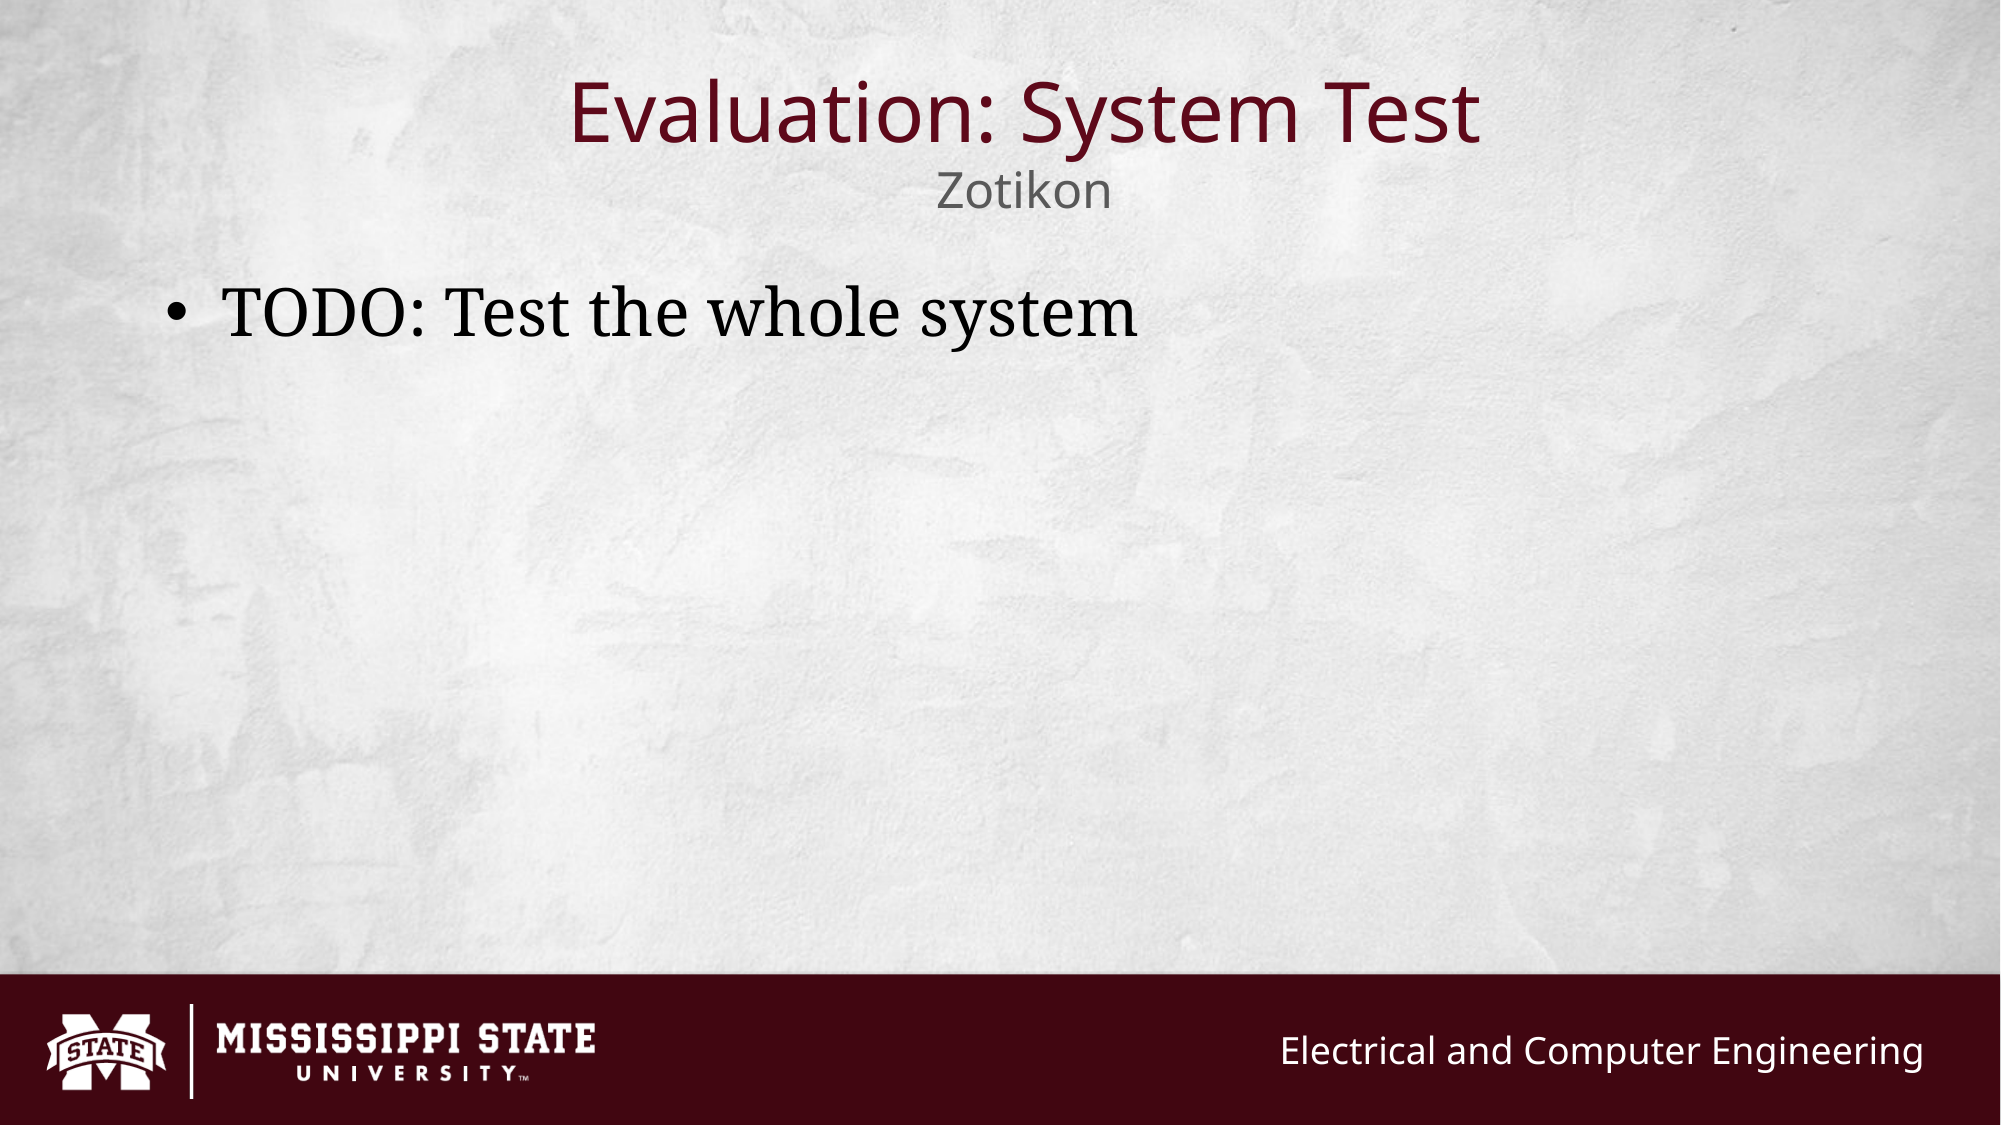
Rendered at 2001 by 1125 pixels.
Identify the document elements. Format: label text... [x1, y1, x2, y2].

title Evaluation: System Test Zotikon [150, 45, 1900, 233]
list TODO: Test the whole system [150, 262, 1900, 911]
